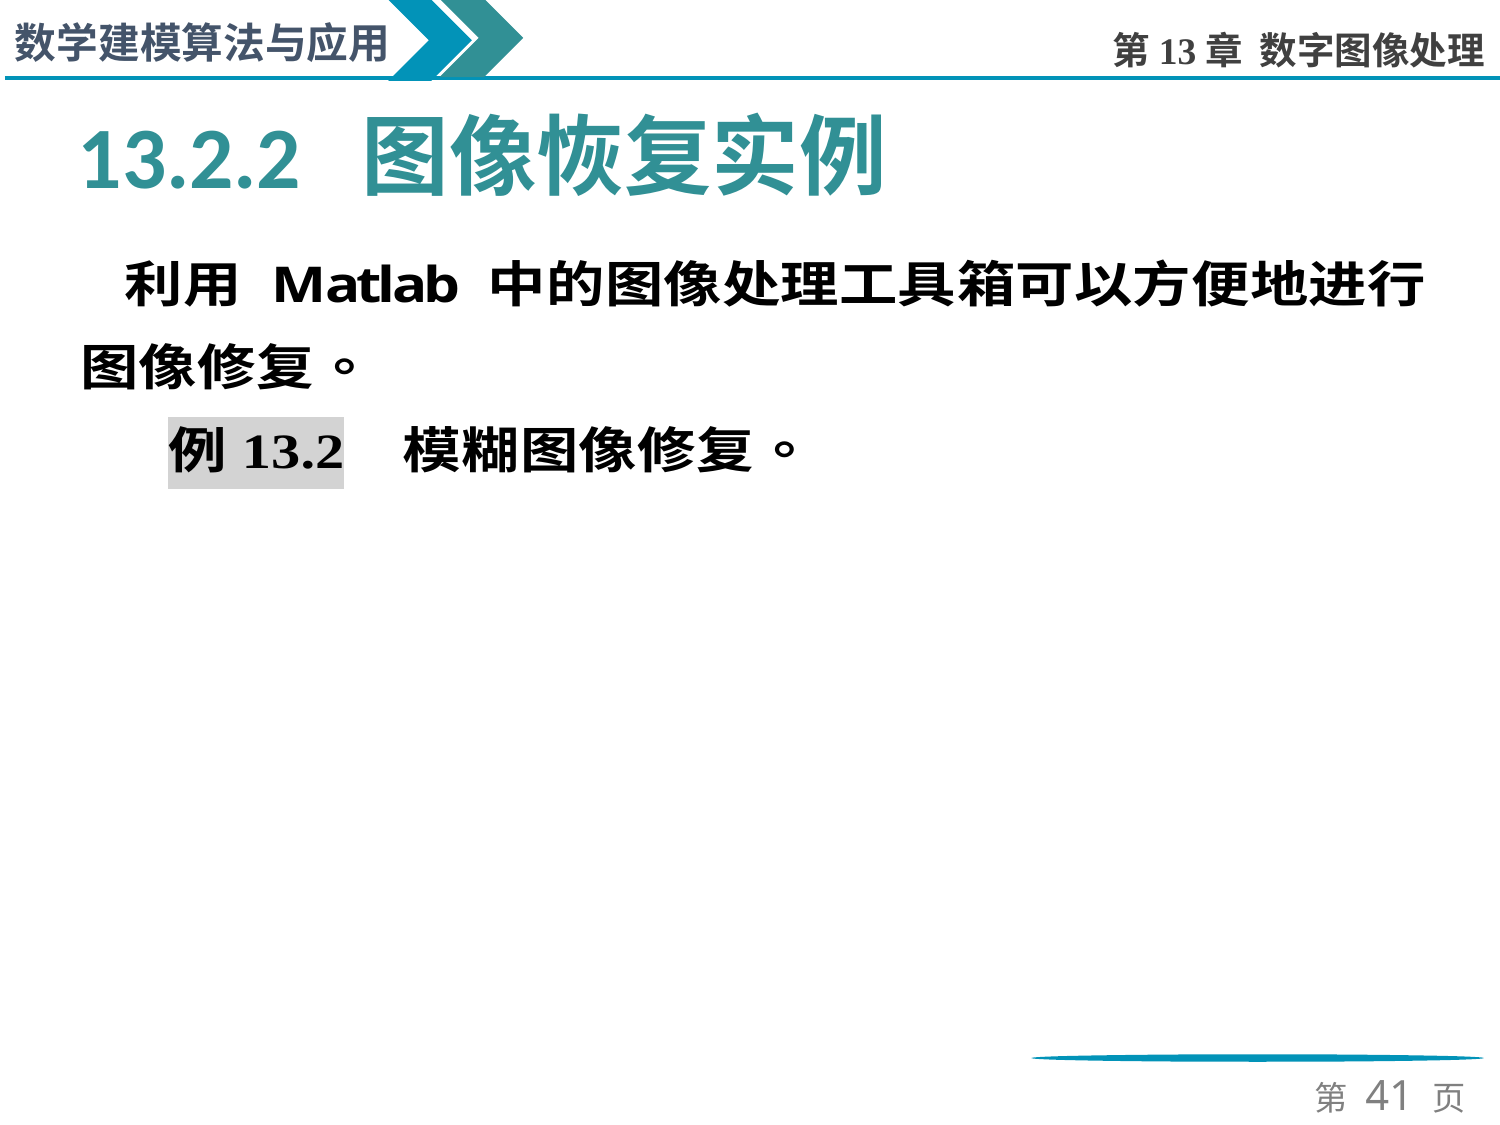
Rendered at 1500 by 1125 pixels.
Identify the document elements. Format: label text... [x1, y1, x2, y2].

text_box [80, 246, 1424, 495]
text_box 13.2.2 图像恢复实例 [63, 94, 1100, 214]
